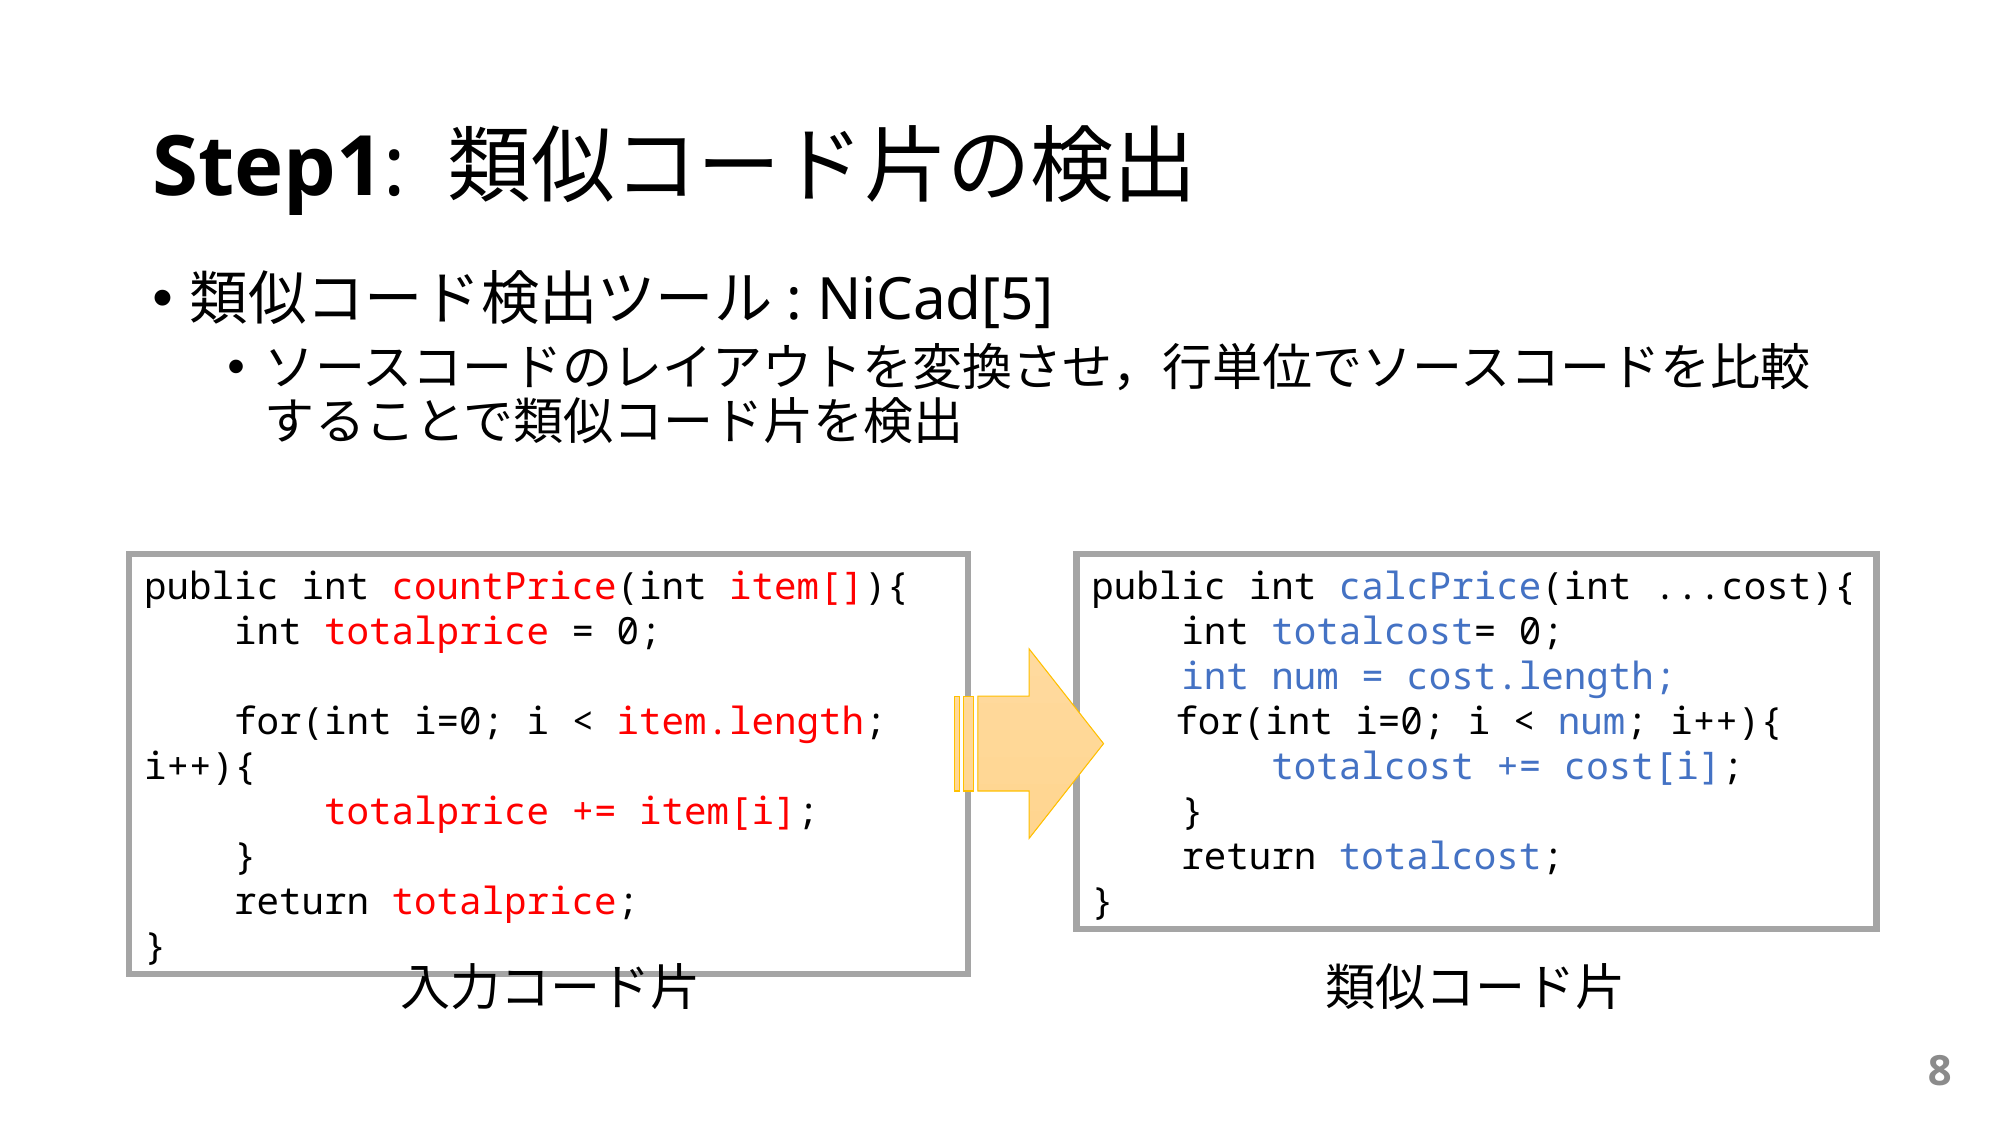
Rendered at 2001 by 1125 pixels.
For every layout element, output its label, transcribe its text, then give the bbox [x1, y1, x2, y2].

text_box 入力コード片 [363, 948, 738, 1023]
slide_number 8 [1516, 1042, 1967, 1103]
text_box [963, 696, 974, 792]
text_box public int calcPrice(int ...cost){ int totalcost= 0; int num = cost.length; for(int i=0; i < num; i++){ totalcost += cost[i]; } return totalcost; } [1076, 553, 1878, 930]
text_box 類似コード片 [1288, 948, 1663, 1023]
text_box [977, 647, 1105, 840]
list 類似コード検出ツール: NiCad[5] ソースコードのレイアウトを変換させ，行単位でソースコードを比較することで類似コード片を検出 [137, 261, 1863, 463]
text_box [954, 696, 960, 792]
text_box public int countPrice(int item[]){ int totalprice = 0; for(int i=0; i < item.length; i++){ totalprice += item[i]; } return totalprice; } [128, 553, 969, 975]
title Step1: 類似コード片の検出 [137, 59, 1863, 261]
